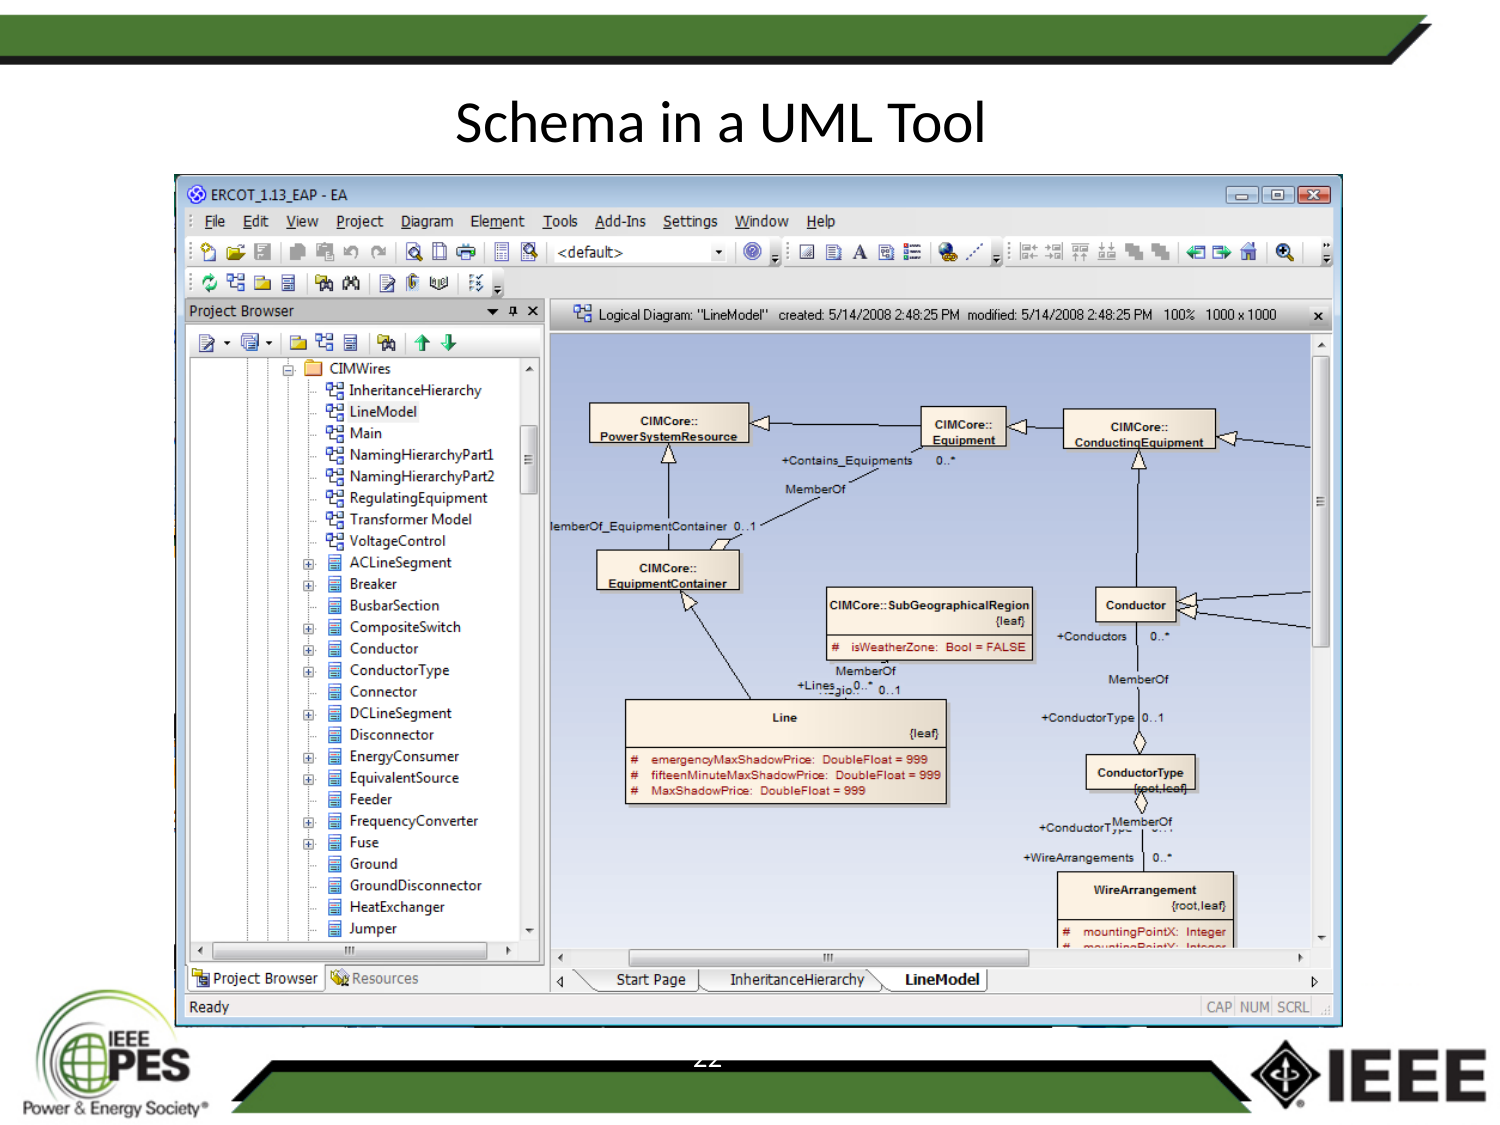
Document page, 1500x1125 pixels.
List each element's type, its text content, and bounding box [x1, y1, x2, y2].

slide_number 22 [650, 1037, 738, 1088]
title Schema in a UML Tool [37, 74, 1407, 163]
picture [0, 0, 1500, 1125]
